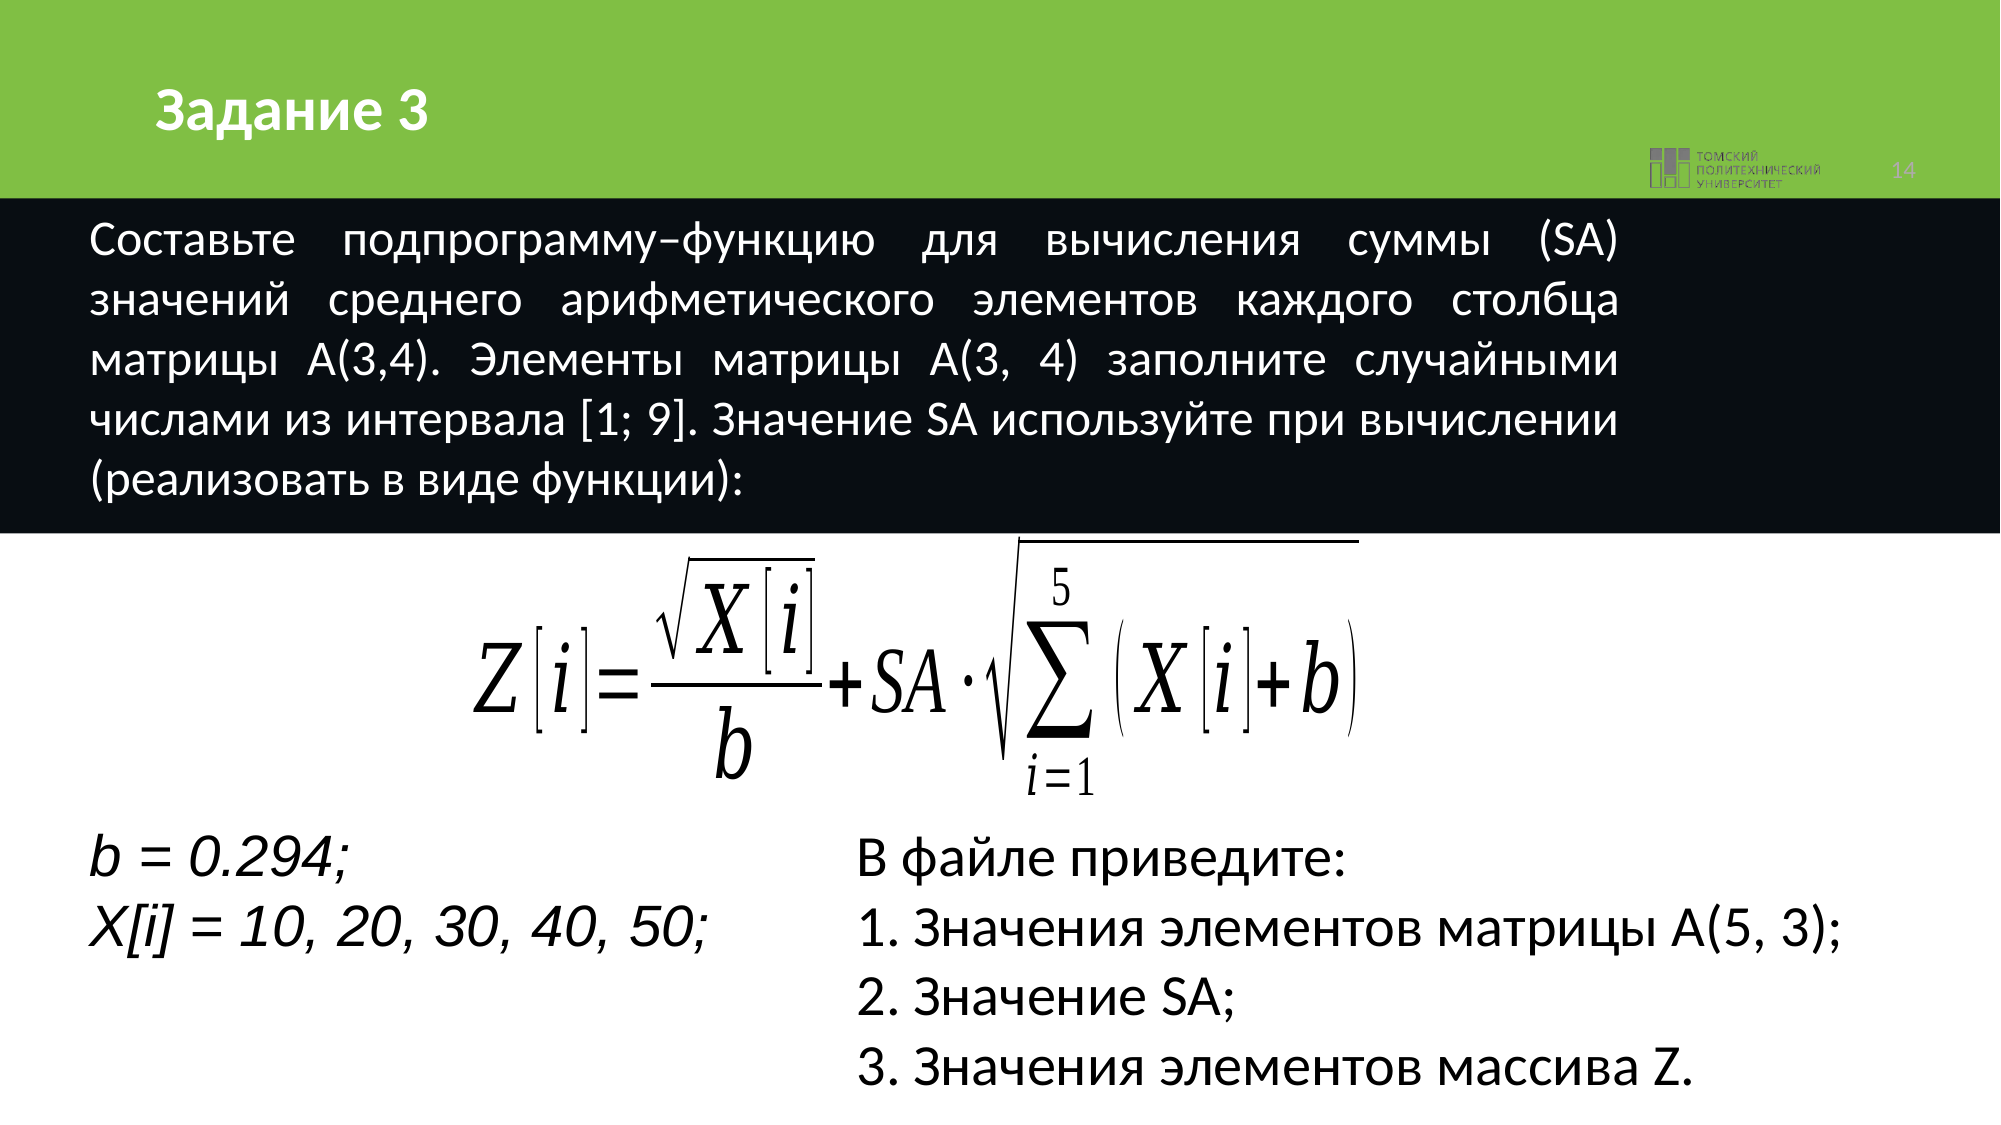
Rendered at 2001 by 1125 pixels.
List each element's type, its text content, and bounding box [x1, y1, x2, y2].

text_box 14 [1862, 138, 1932, 199]
text_box [0, 0, 2000, 199]
text_box b = 0.294; X[i] = 10, 20, 30, 40, 50; [74, 810, 768, 965]
text_box Составьте подпрограмму–функцию для вычисления суммы (SA) значений среднего арифметического элементов каждого столбца матрицы А(3,4). Элементы матрицы А(3, 4) заполните случайными числами из интервала [1; 9]. Значение SA используйте при вычислении (реализовать в виде функции): [74, 198, 1636, 514]
picture [1650, 148, 1820, 188]
text_box В файле приведите: Значения элементов матрицы A(5, 3); Значение SA; Значения элементов массива Z. [842, 810, 1871, 1105]
text_box [0, 532, 2000, 1125]
title Задание 3 [140, 45, 1361, 176]
